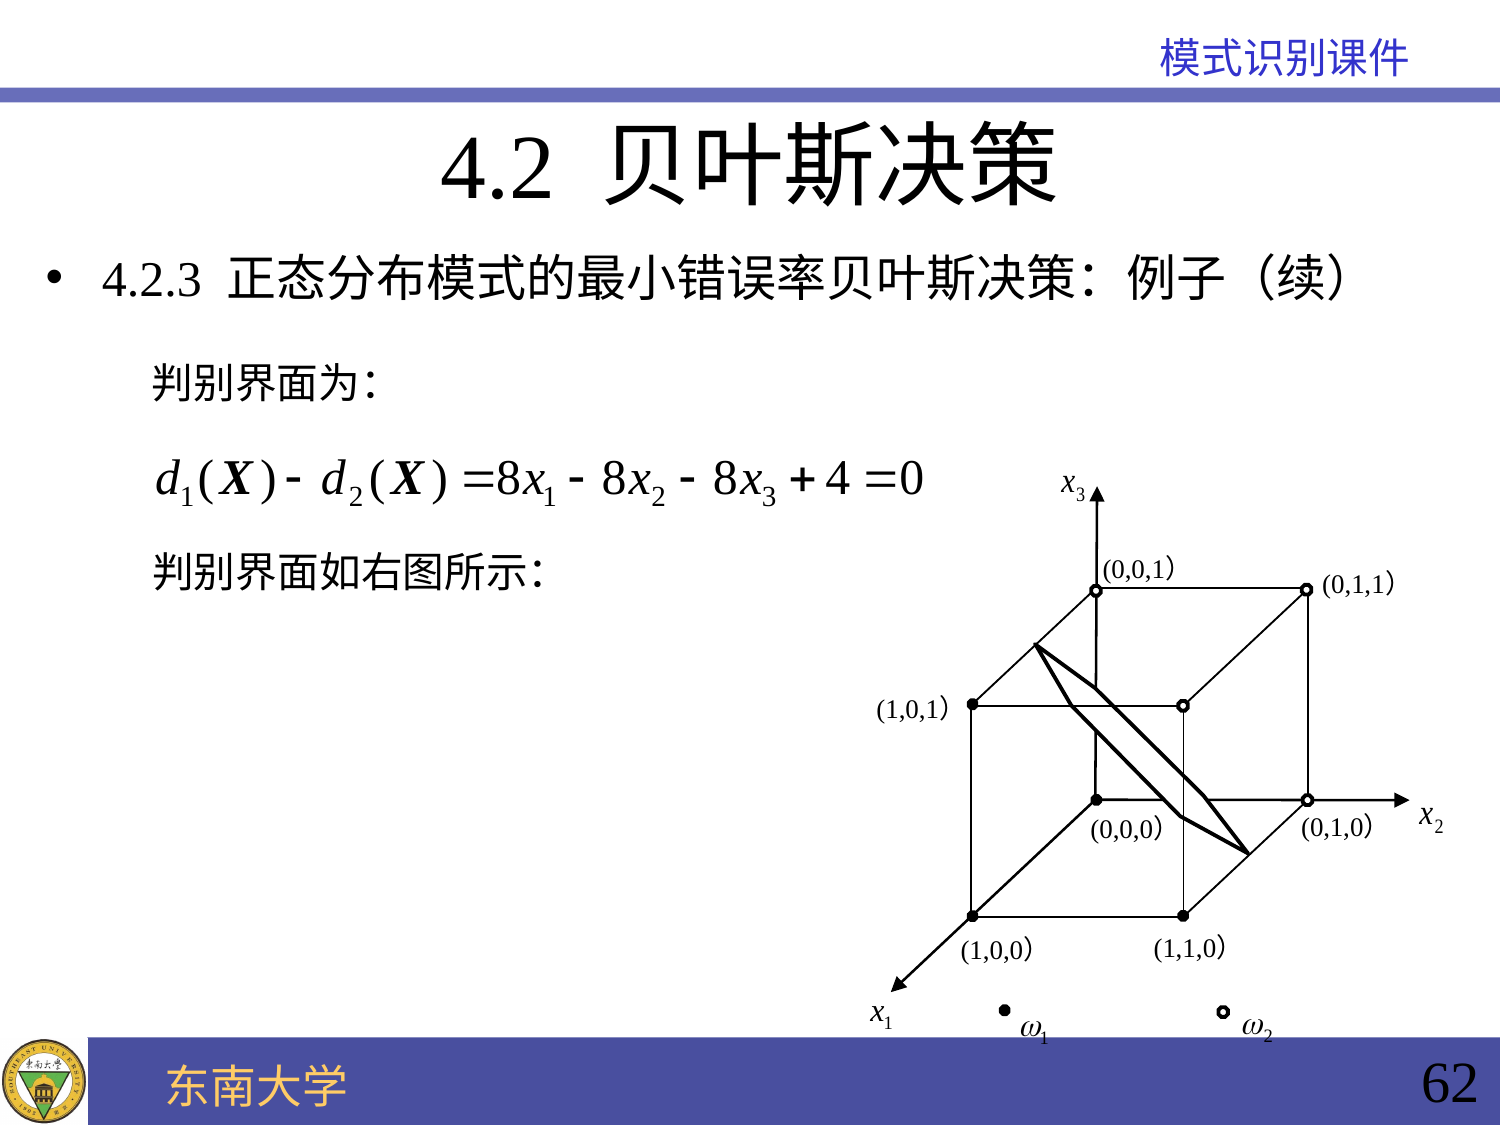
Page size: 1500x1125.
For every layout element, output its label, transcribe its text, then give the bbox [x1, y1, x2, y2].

text_box 62 [1406, 1036, 1500, 1122]
text_box 判别界面如右图所示： [137, 538, 585, 604]
text_box 4.2.3 正态分布模式的最小错误率贝叶斯决策：例子（续） [30, 239, 1392, 315]
text_box 判别界面为： [136, 349, 418, 414]
picture [863, 444, 1450, 1065]
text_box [147, 444, 934, 520]
text_box 4.2 贝叶斯决策 [112, 99, 1388, 239]
picture [0, 1038, 88, 1125]
